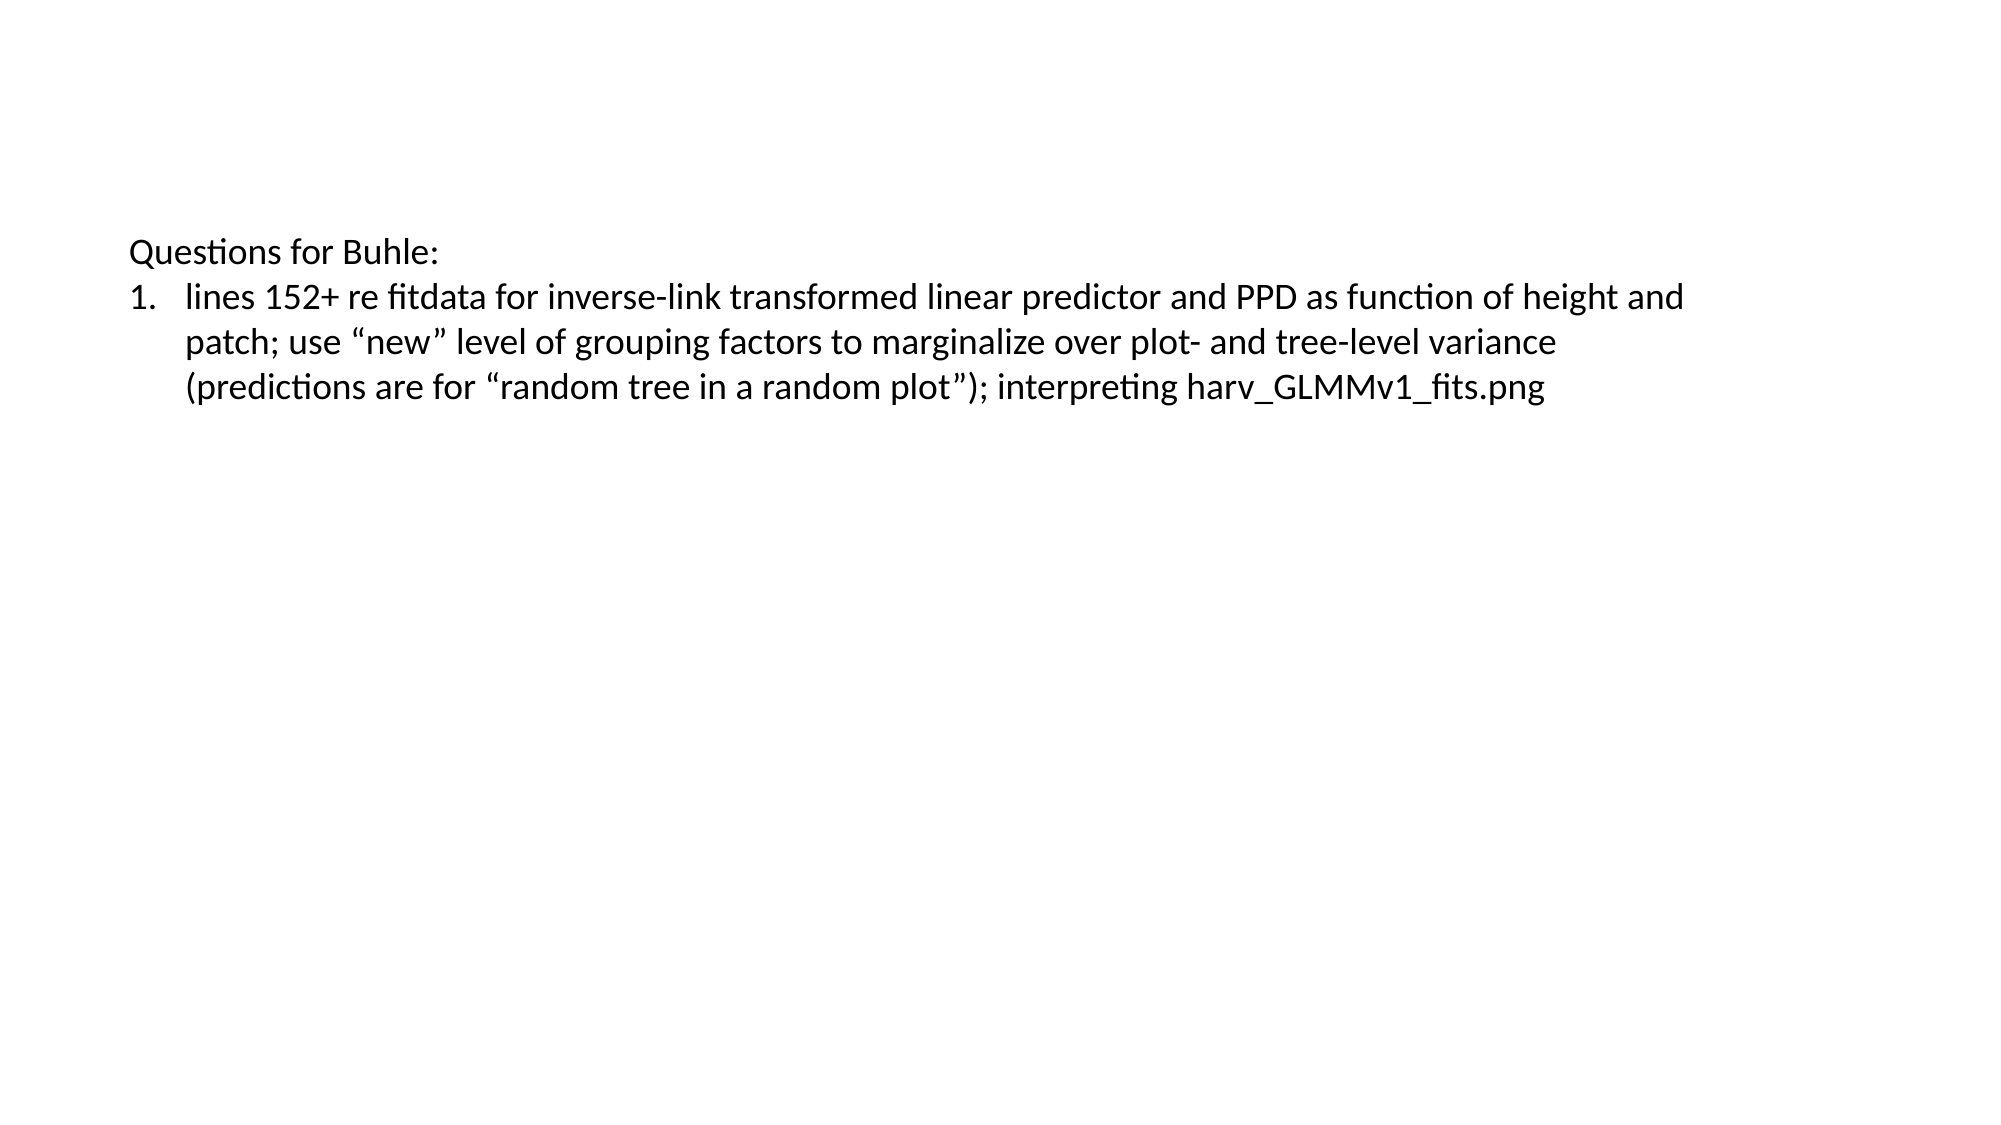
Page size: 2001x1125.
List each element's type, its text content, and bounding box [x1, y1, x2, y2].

text_box Questions for Buhle: lines 152+ re fitdata for inverse-link transformed linear predictor and PPD as function of height and patch; use “new” level of grouping factors to marginalize over plot- and tree-level variance (predictions are for “random tree in a random plot”); interpreting harv_GLMMv1_fits.png [114, 219, 1752, 460]
